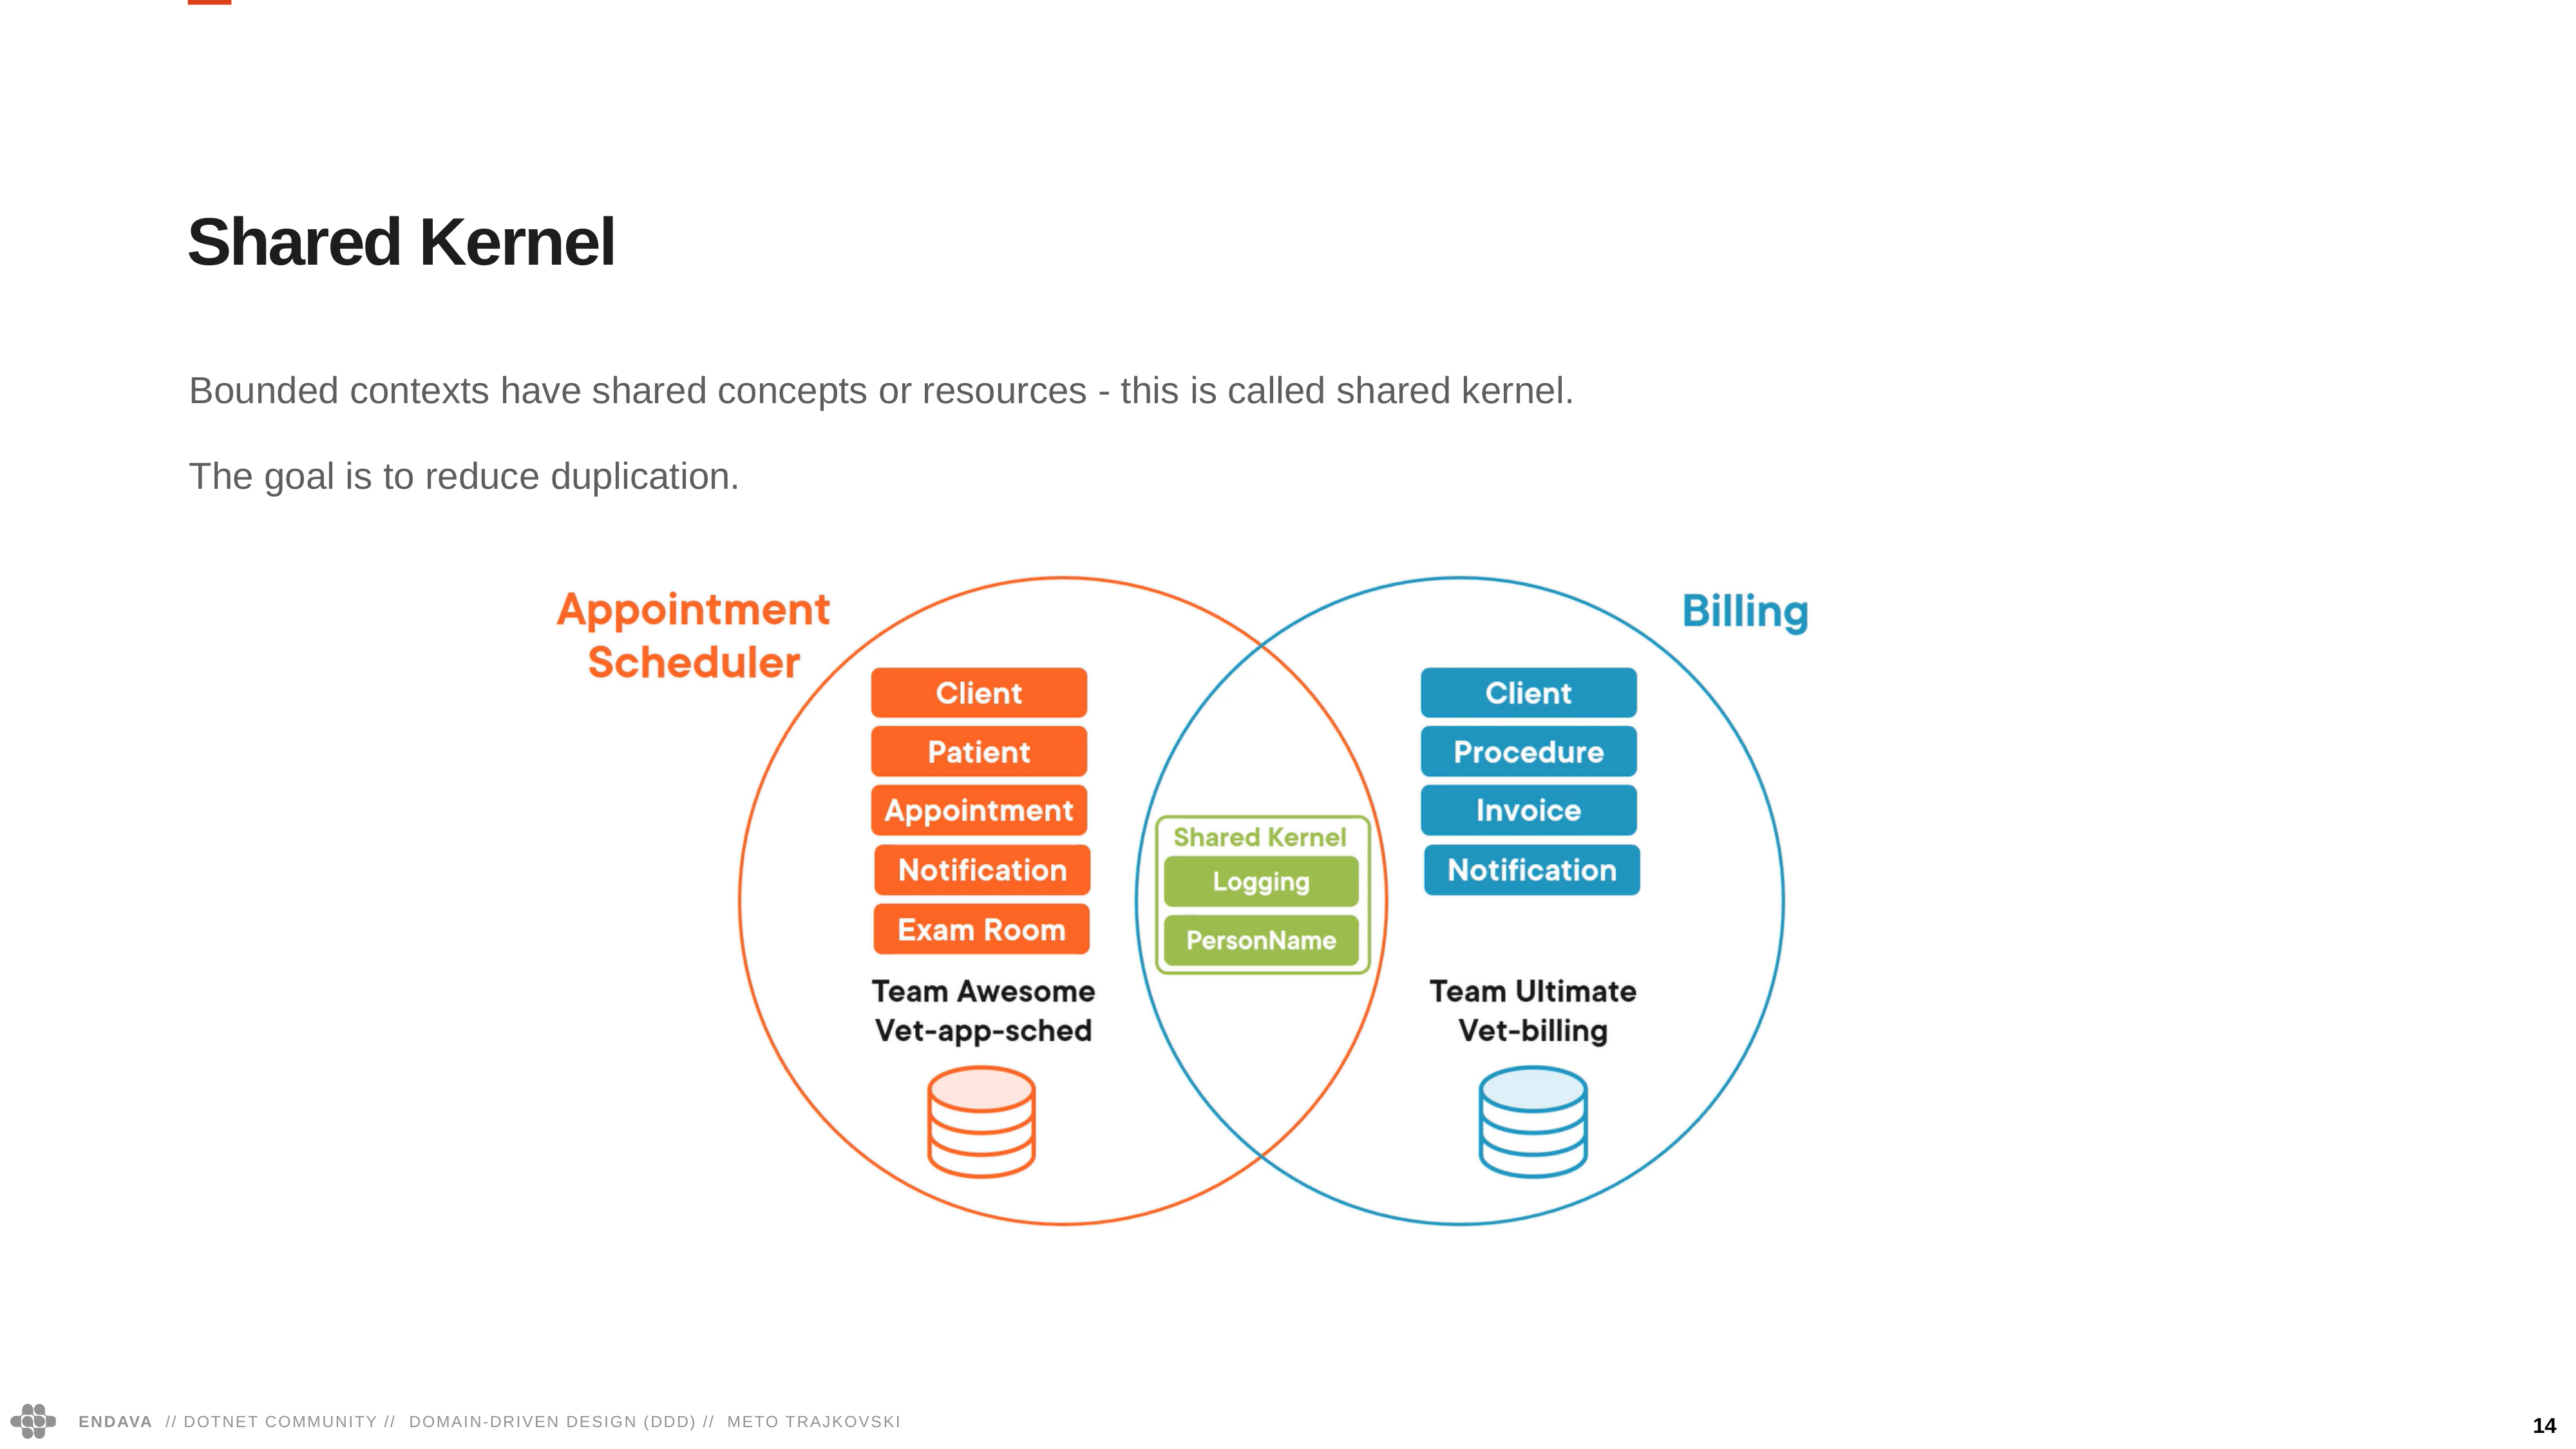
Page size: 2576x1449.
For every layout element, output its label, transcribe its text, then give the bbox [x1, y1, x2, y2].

text_box Bounded contexts have shared concepts or resources - this is called shared kernel. The goal is to reduce duplication. [182, 358, 1927, 504]
text_box Shared Kernel [181, 208, 1716, 283]
picture [549, 546, 1883, 1242]
slide_number 14 [2523, 1403, 2565, 1445]
